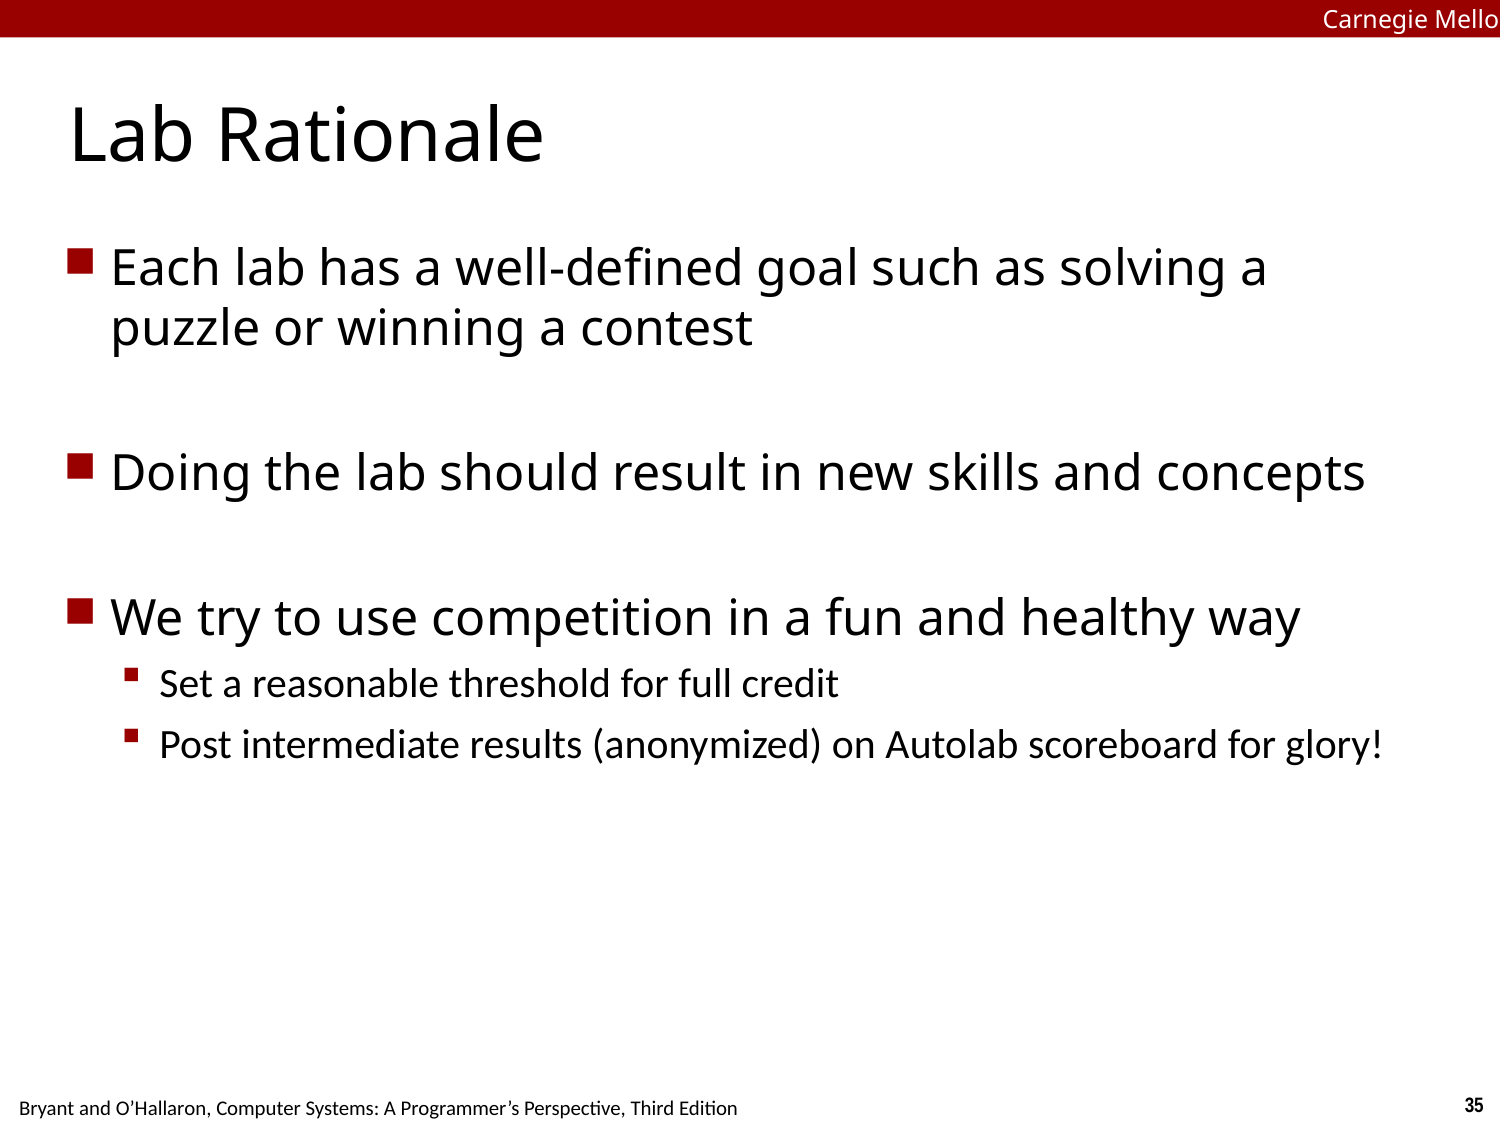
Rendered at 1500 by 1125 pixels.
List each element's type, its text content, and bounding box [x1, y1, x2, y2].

text_box [0, 0, 1500, 38]
list Each lab has a well-defined goal such as solving a puzzle or winning a contest Doing the lab should result in new skills and concepts We try to use competition in a fun and healthy way Set a reasonable threshold for full credit Post intermediate results (anonymized) on Autolab scoreboard for glory! [62, 228, 1438, 1122]
text_box Carnegie Mellon [1322, 3, 1500, 33]
title Lab Rationale [62, 41, 1438, 222]
